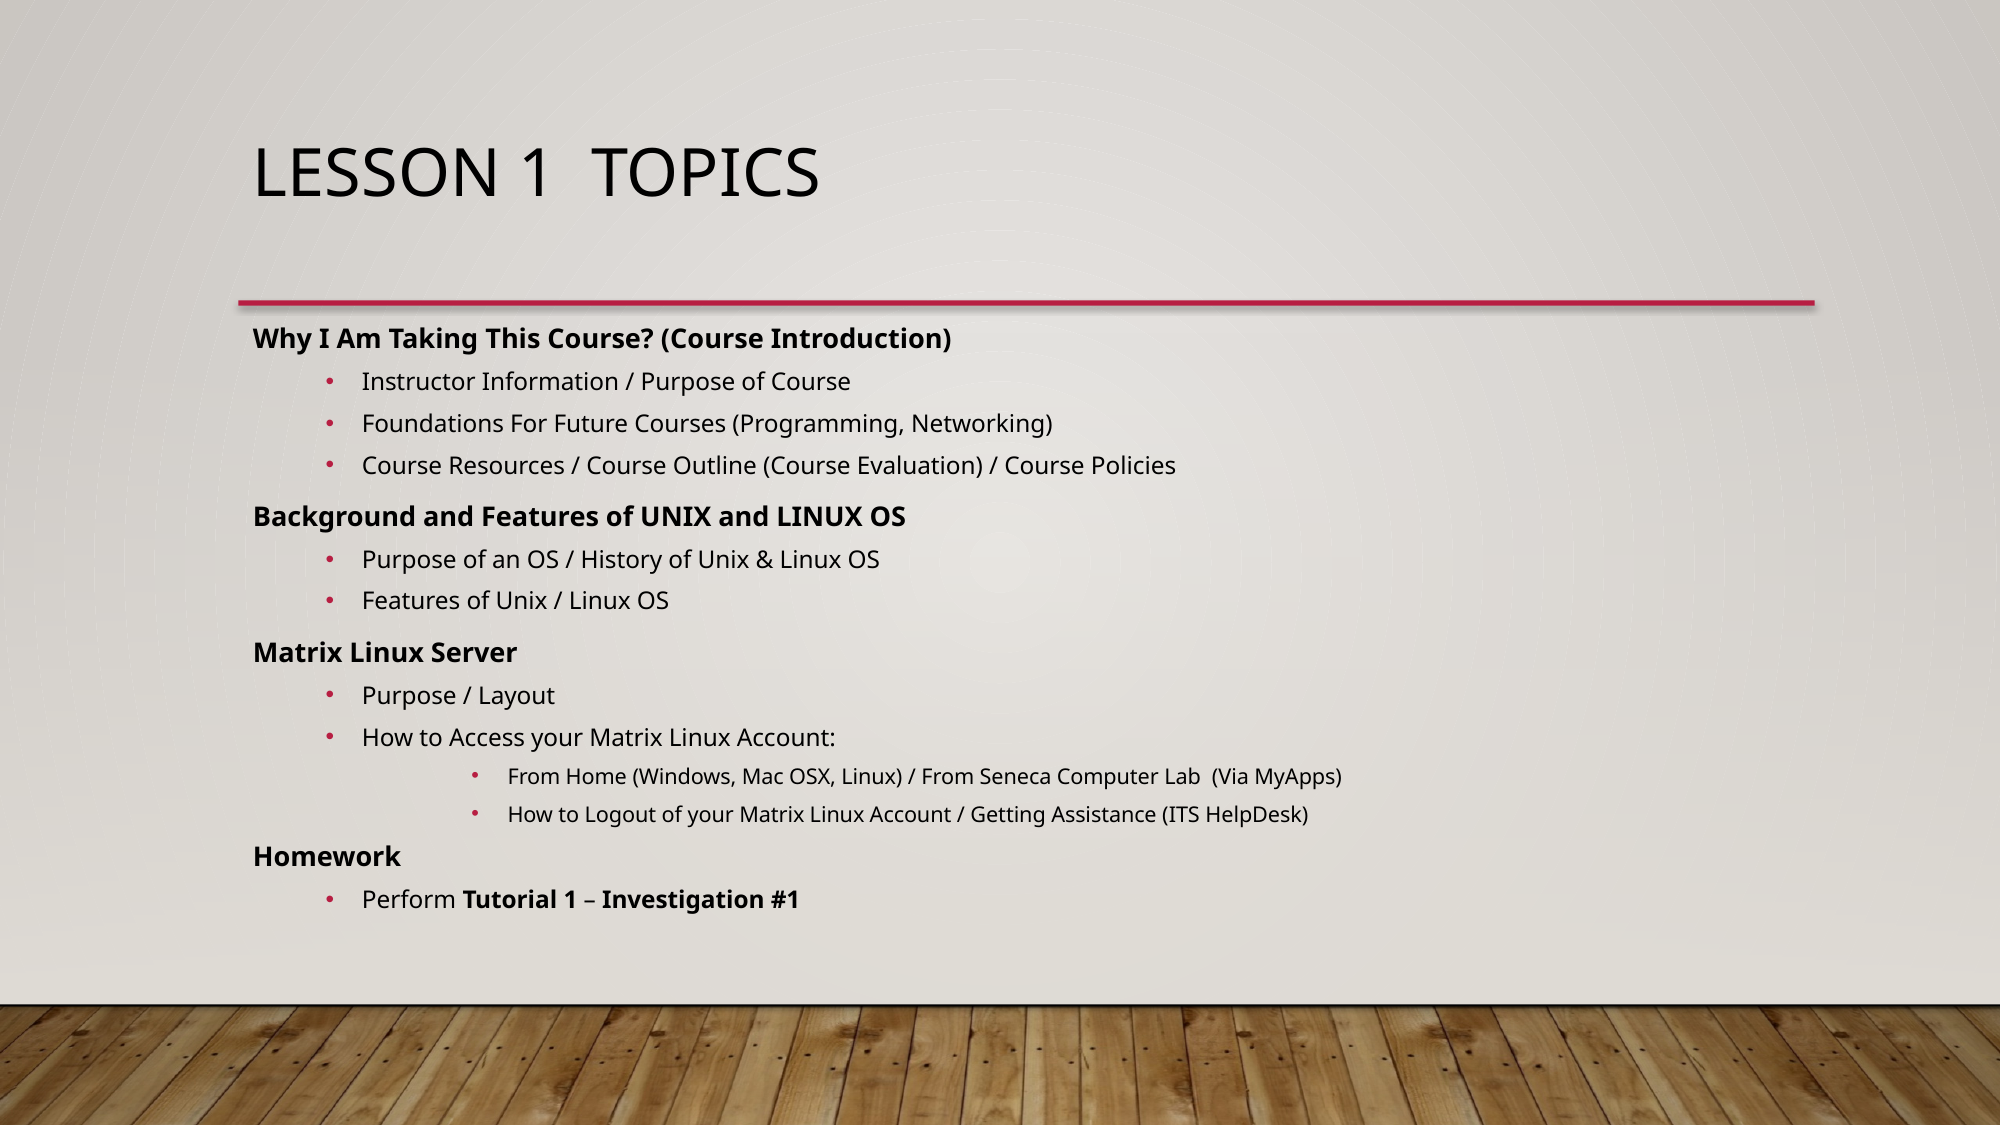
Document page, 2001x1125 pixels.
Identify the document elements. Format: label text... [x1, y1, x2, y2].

picture [0, 1007, 2000, 1125]
text_box Why I Am Taking This Course? (Course Introduction) Instructor Information / Purpose of Course Foundations For Future Courses (Programming, Networking) Course Resources / Course Outline (Course Evaluation) / Course Policies Background and Features of UNIX and LINUX OS Purpose of an OS / History of Unix & Linux OS Features of Unix / Linux OS Matrix Linux Server Purpose / Layout How to Access your Matrix Linux Account: From Home (Windows, Mac OSX, Linux) / From Seneca Computer Lab (Via MyApps) How to Logout of your Matrix Linux Account / Getting Assistance (ITS HelpDesk) Homework Perform Tutorial 1 – Investigation #1 [238, 307, 1814, 930]
text_box Lesson 1 topics [238, 131, 1814, 304]
